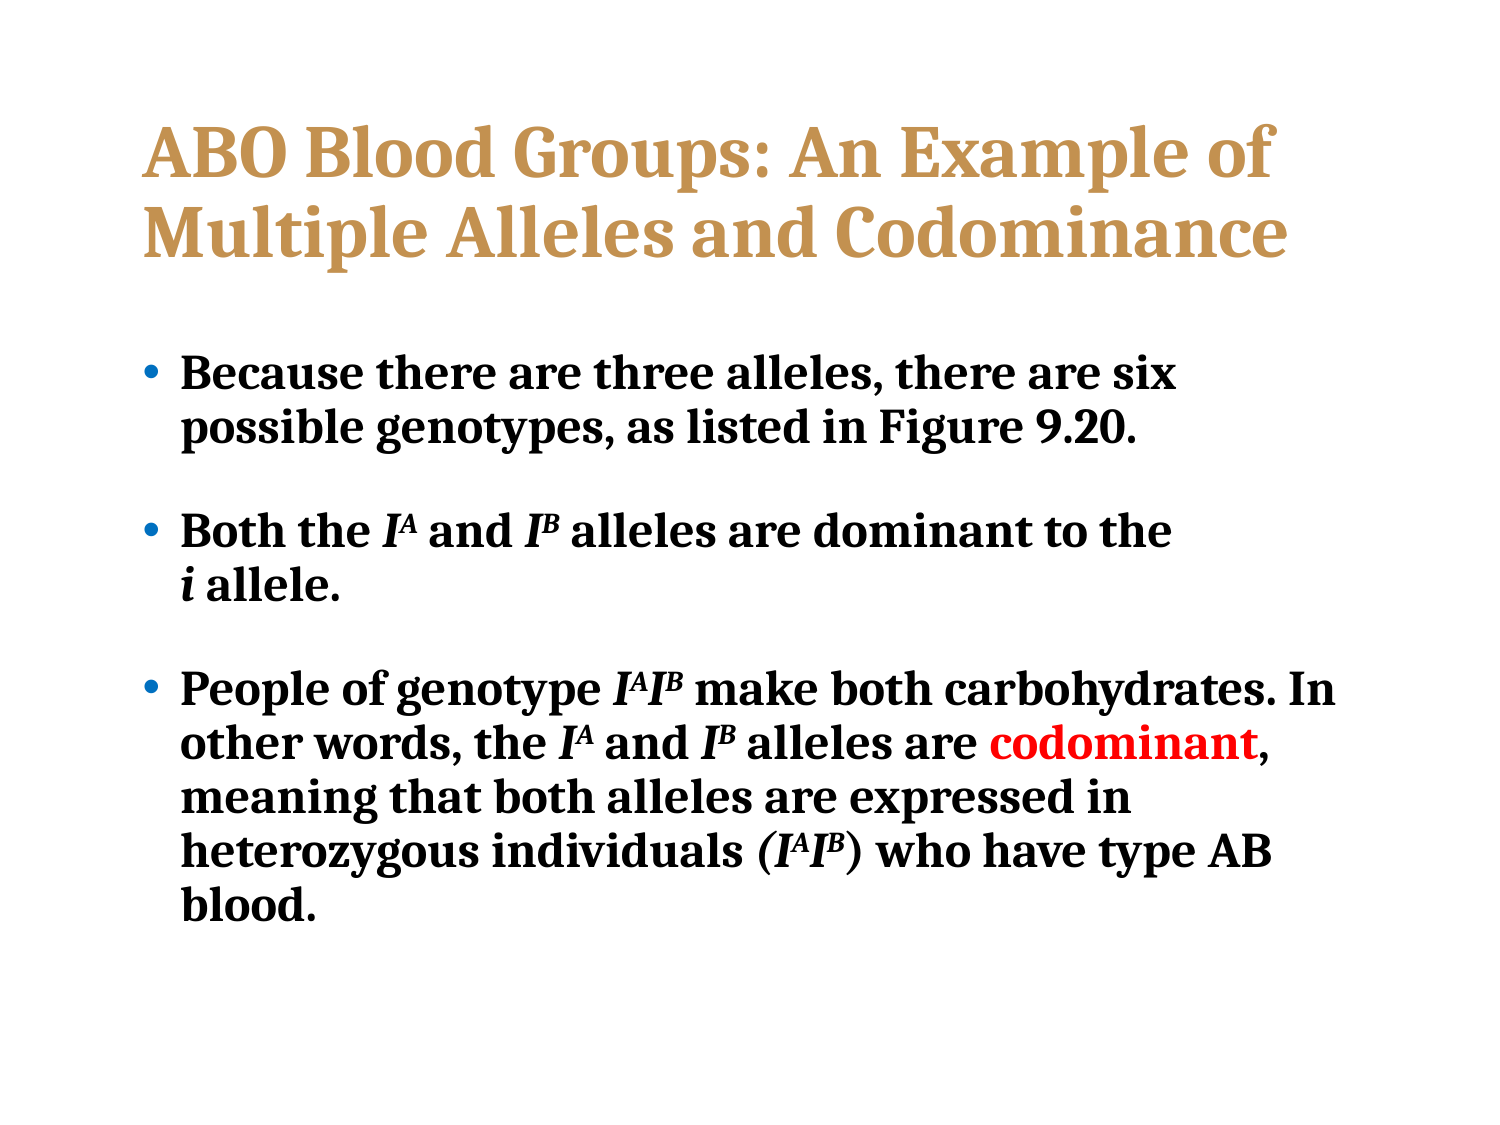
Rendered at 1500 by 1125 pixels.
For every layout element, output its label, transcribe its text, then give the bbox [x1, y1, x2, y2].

title ABO Blood Groups: An Example of Multiple Alleles and Codominance [127, 104, 1449, 263]
list Because there are three alleles, there are six possible genotypes, as listed in Figure 9.20. Both the IA and IB alleles are dominant to the i allele. People of genotype IAIB make both carbohydrates. In other words, the IA and IB alleles are codominant, meaning that both alleles are expressed in heterozygous individuals (IAIB) who have type AB blood. [127, 339, 1384, 1014]
